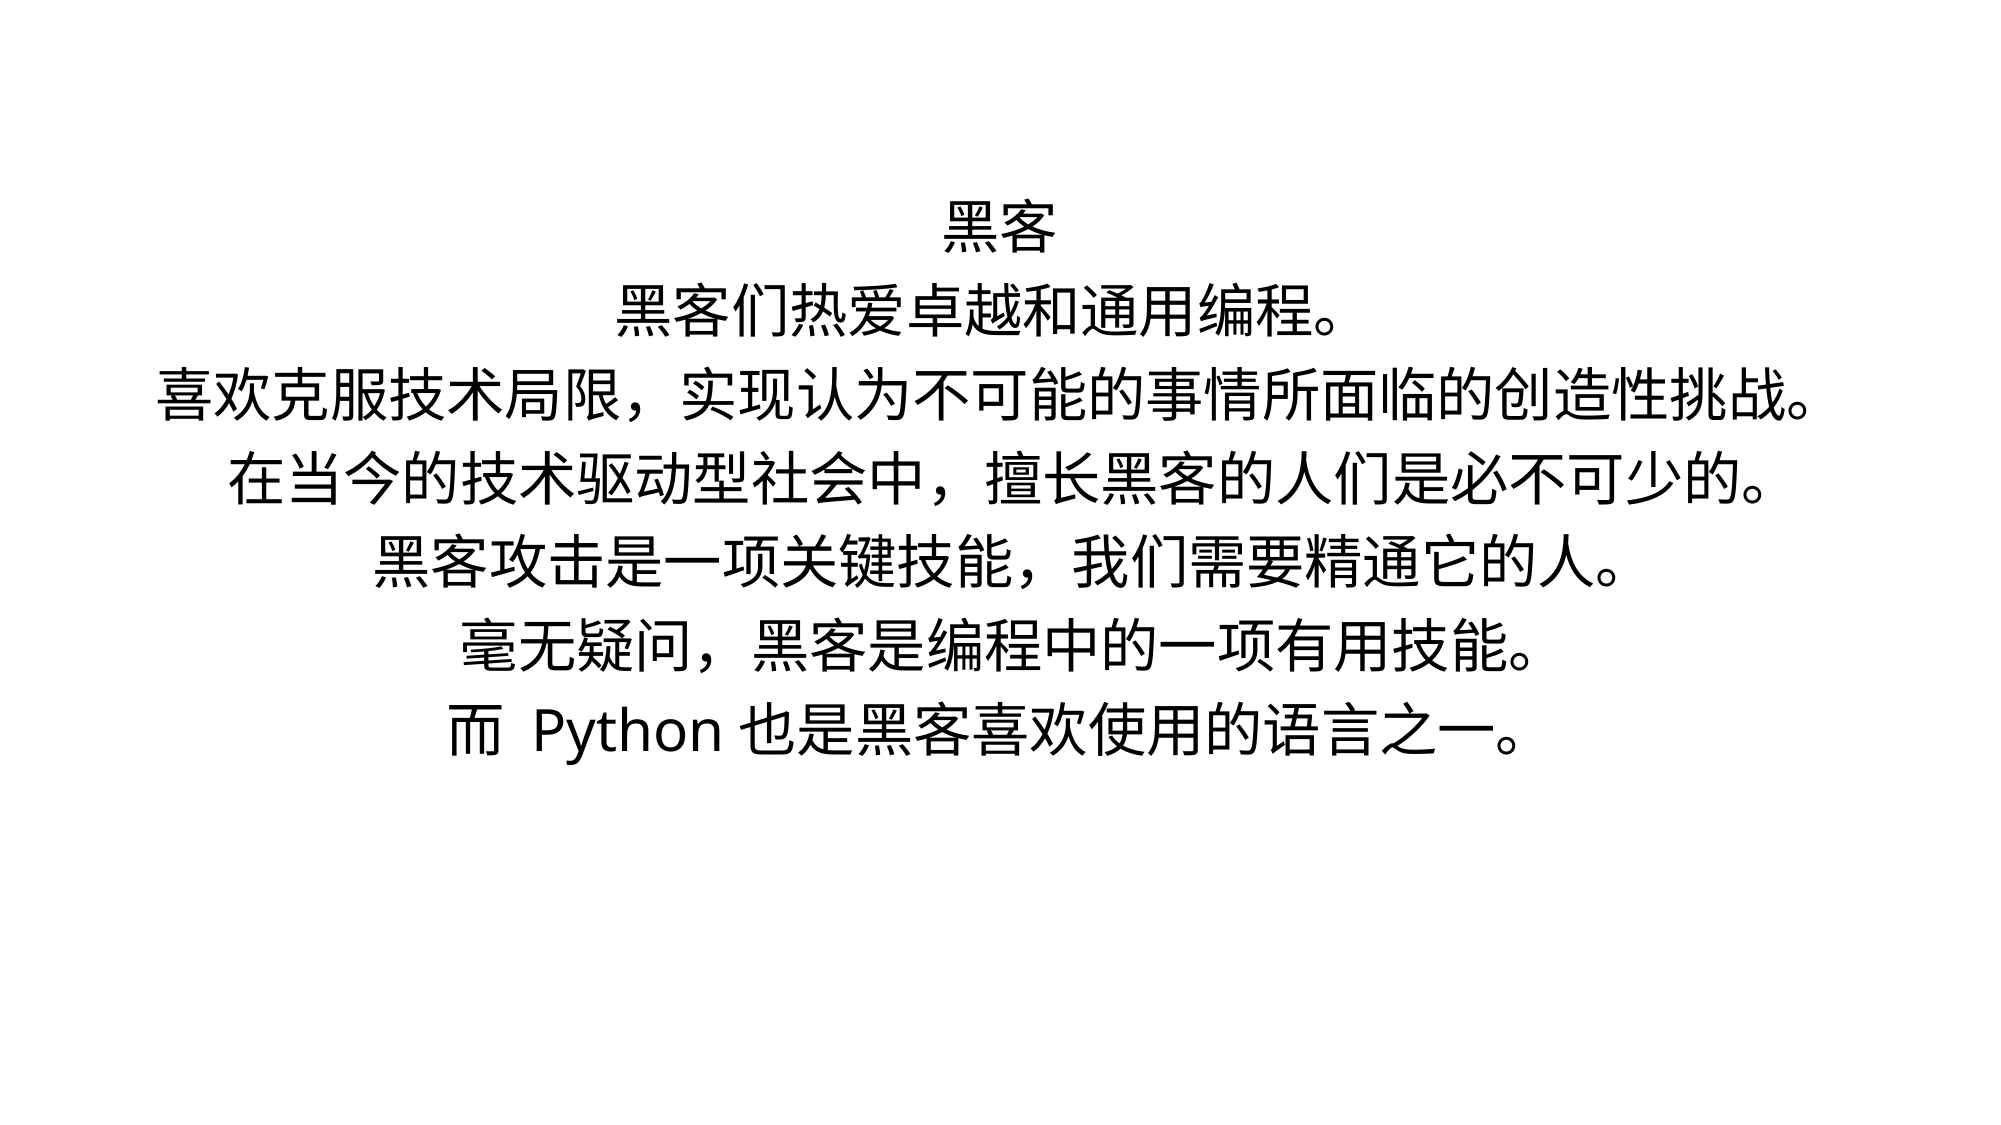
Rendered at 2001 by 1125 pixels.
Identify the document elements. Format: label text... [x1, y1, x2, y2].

list 黑客 黑客们热爱卓越和通用编程。 喜欢克服技术局限，实现认为不可能的事情所面临的创造性挑战。 在当今的技术驱动型社会中，擅长黑客的人们是必不可少的。 黑客攻击是一项关键技能，我们需要精通它的人。 毫无疑问，黑客是编程中的一项有用技能。 而 Python也是黑客喜欢使用的语言之一。 [137, 99, 1863, 1036]
